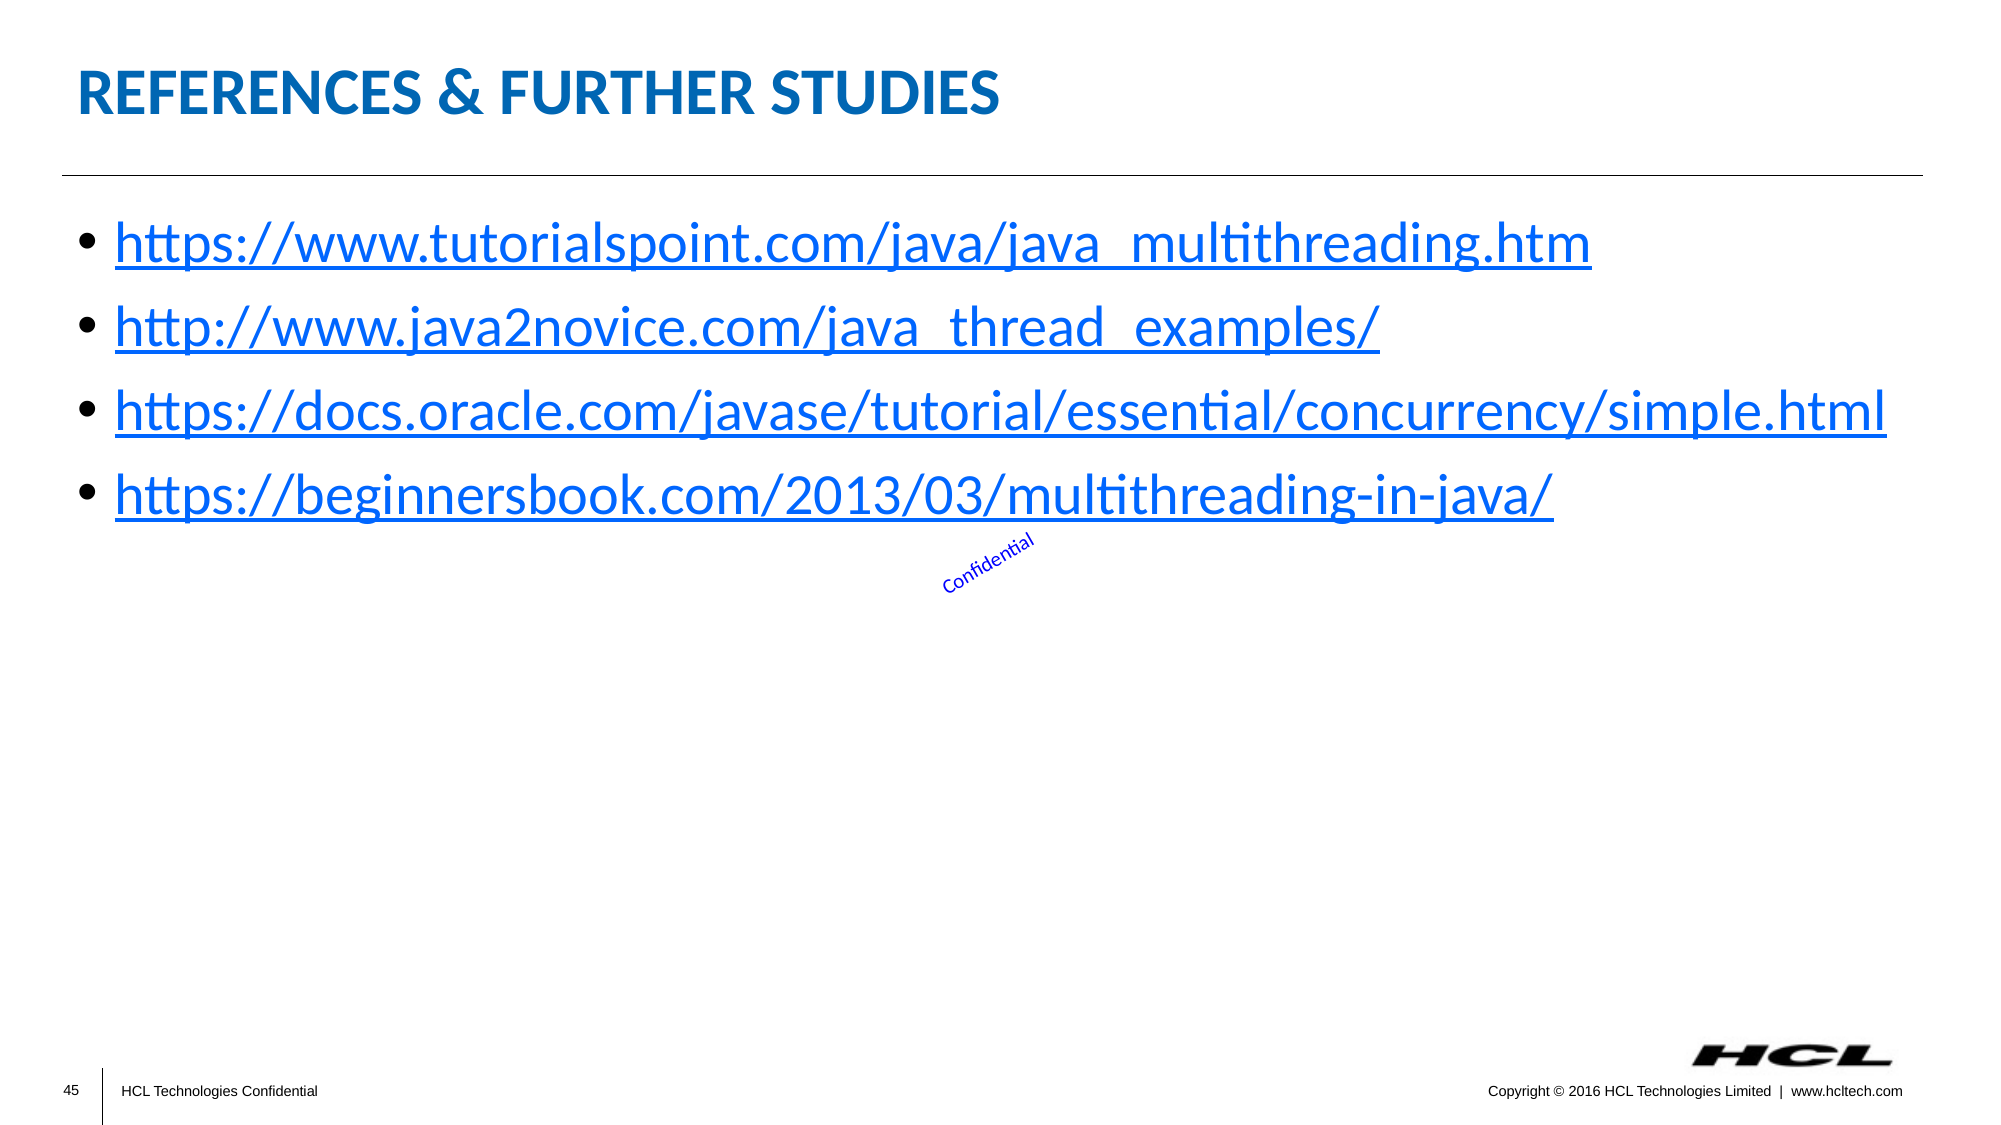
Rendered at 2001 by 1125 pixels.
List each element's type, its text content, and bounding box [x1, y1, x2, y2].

list https://www.tutorialspoint.com/java/java_multithreading.htm http://www.java2novice.com/java_thread_examples/ https://docs.oracle.com/javase/tutorial/essential/concurrency/simple.html https://beginnersbook.com/2013/03/multithreading-in-java/ [62, 204, 1924, 1014]
title References & Further Studies [62, 42, 1781, 144]
picture [1660, 1024, 1924, 1080]
